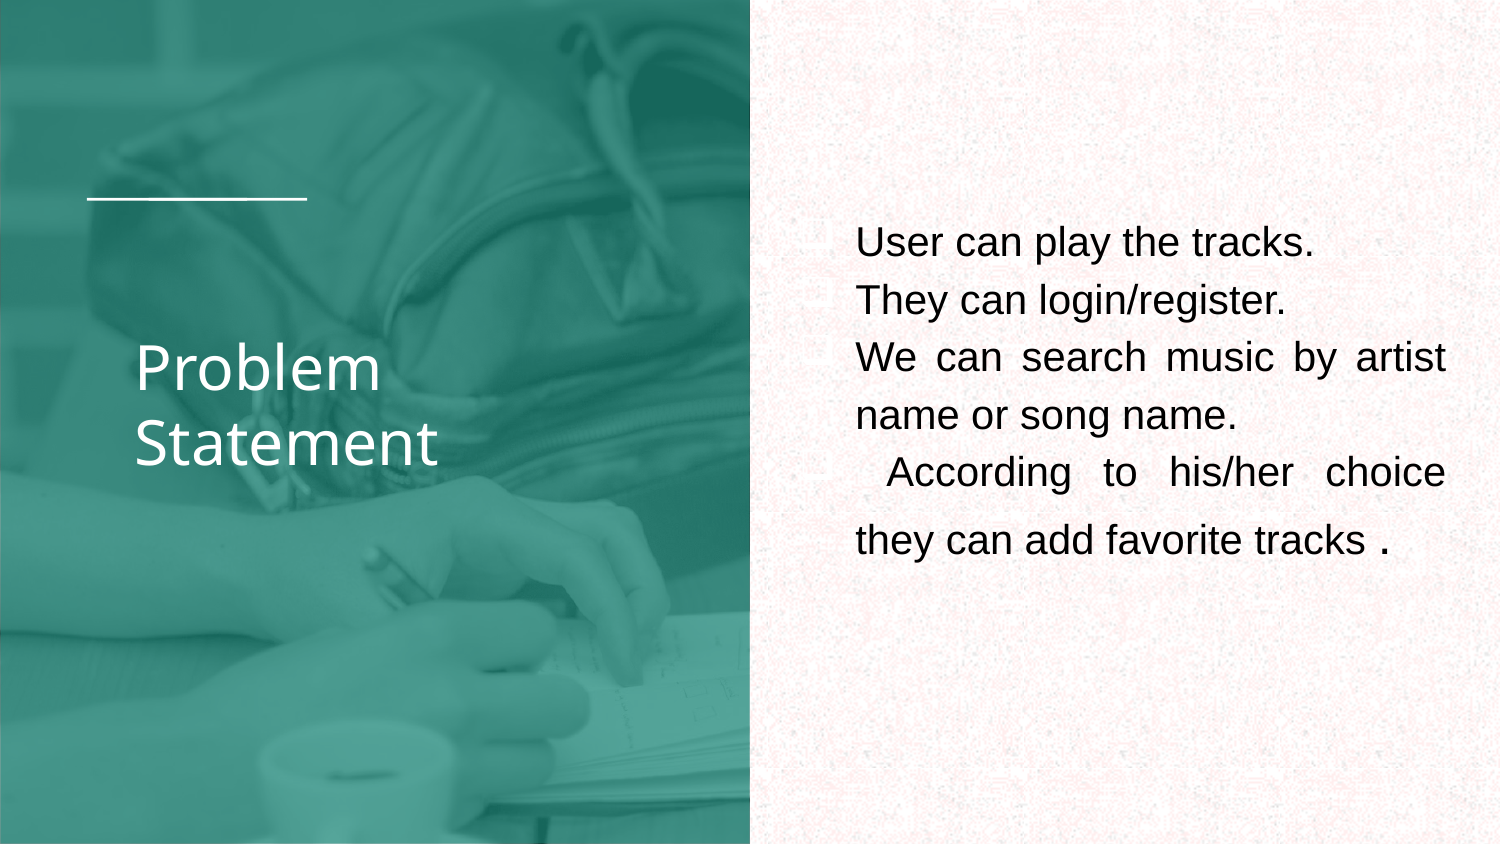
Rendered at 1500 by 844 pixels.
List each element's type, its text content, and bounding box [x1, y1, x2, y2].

title Problem Statement [119, 216, 662, 494]
list User can play the tracks. They can login/register. We can search music by artist name or song name. According to his/her choice they can add favorite tracks . [765, 192, 1462, 826]
picture [750, 0, 1500, 844]
